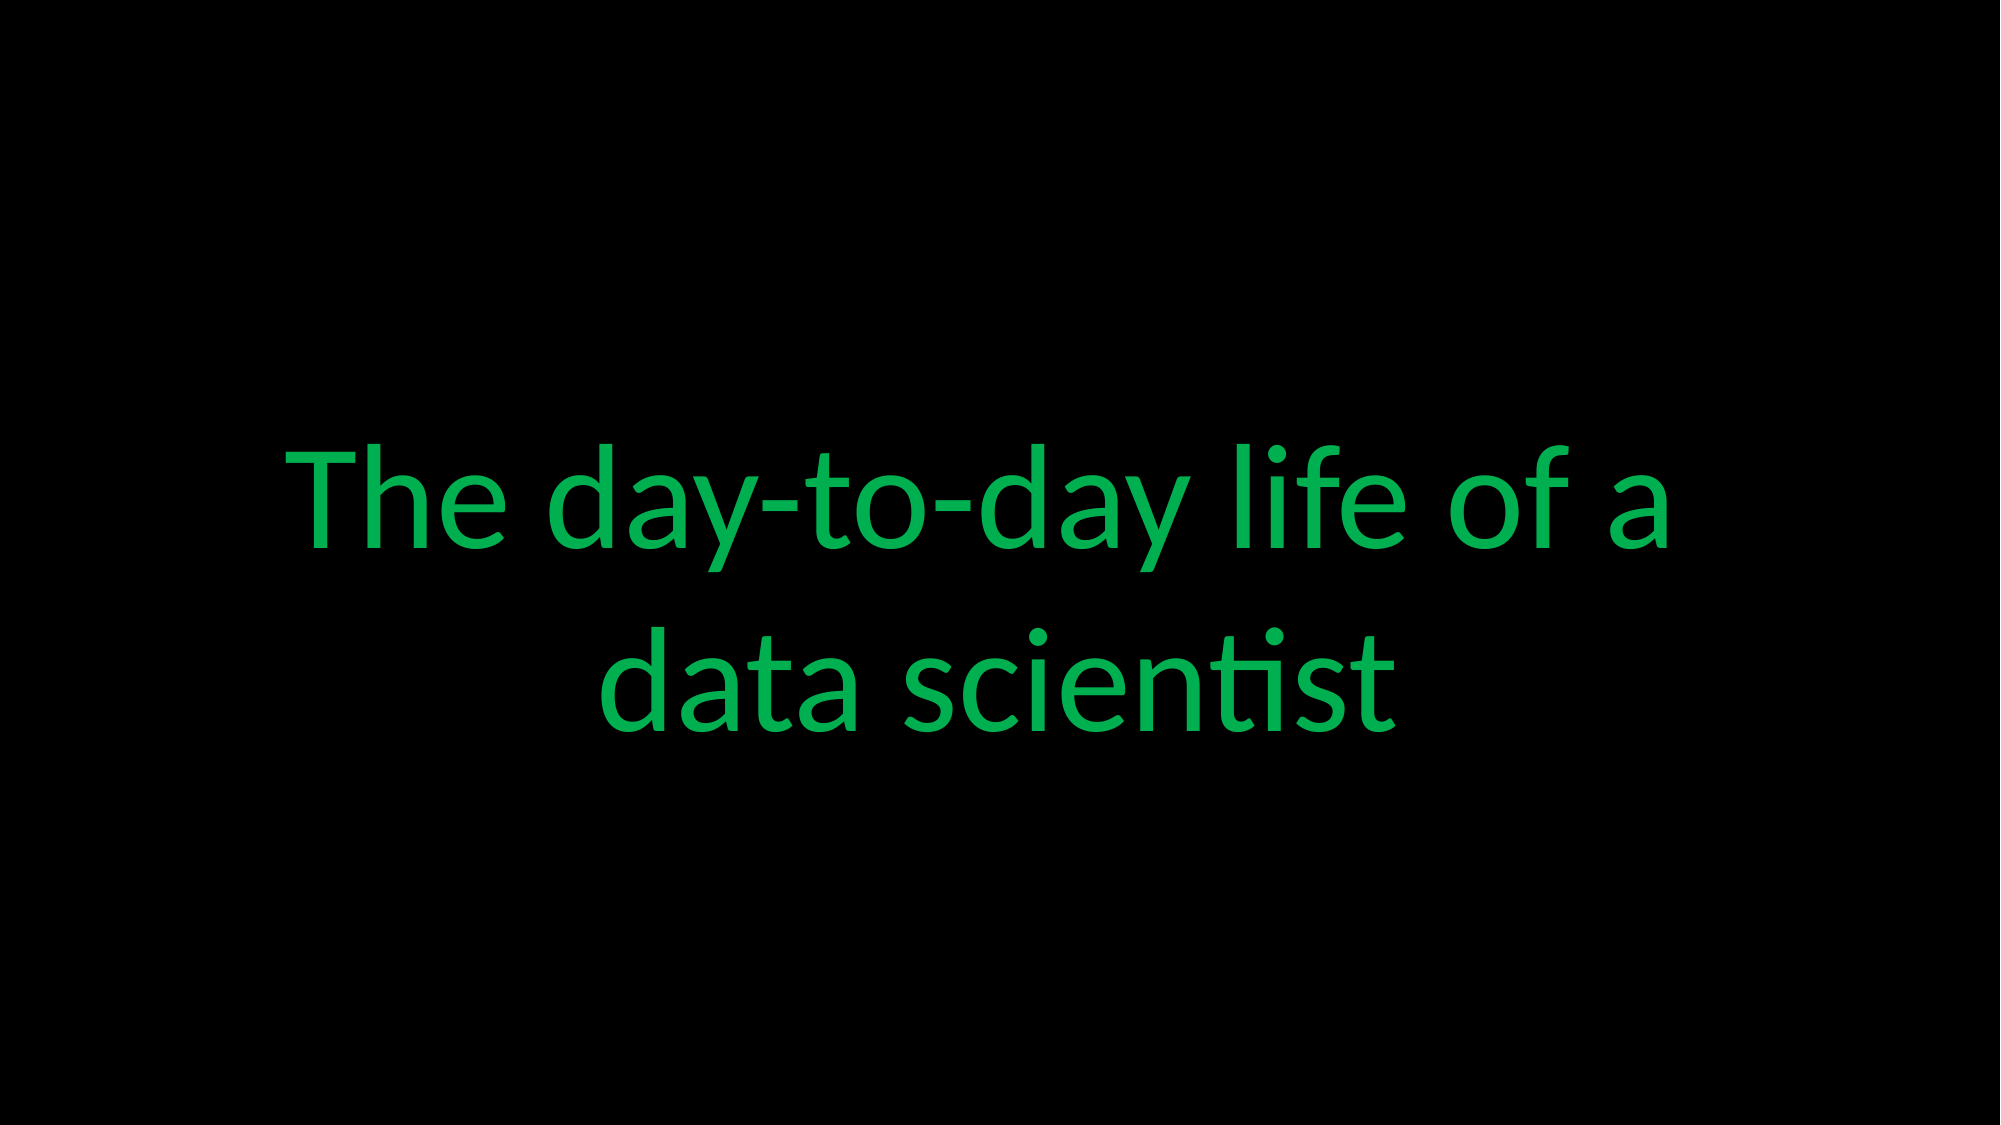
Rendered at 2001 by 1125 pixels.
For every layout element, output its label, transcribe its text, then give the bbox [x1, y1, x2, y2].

list The day-to-day life of a data scientist [135, 411, 1861, 596]
